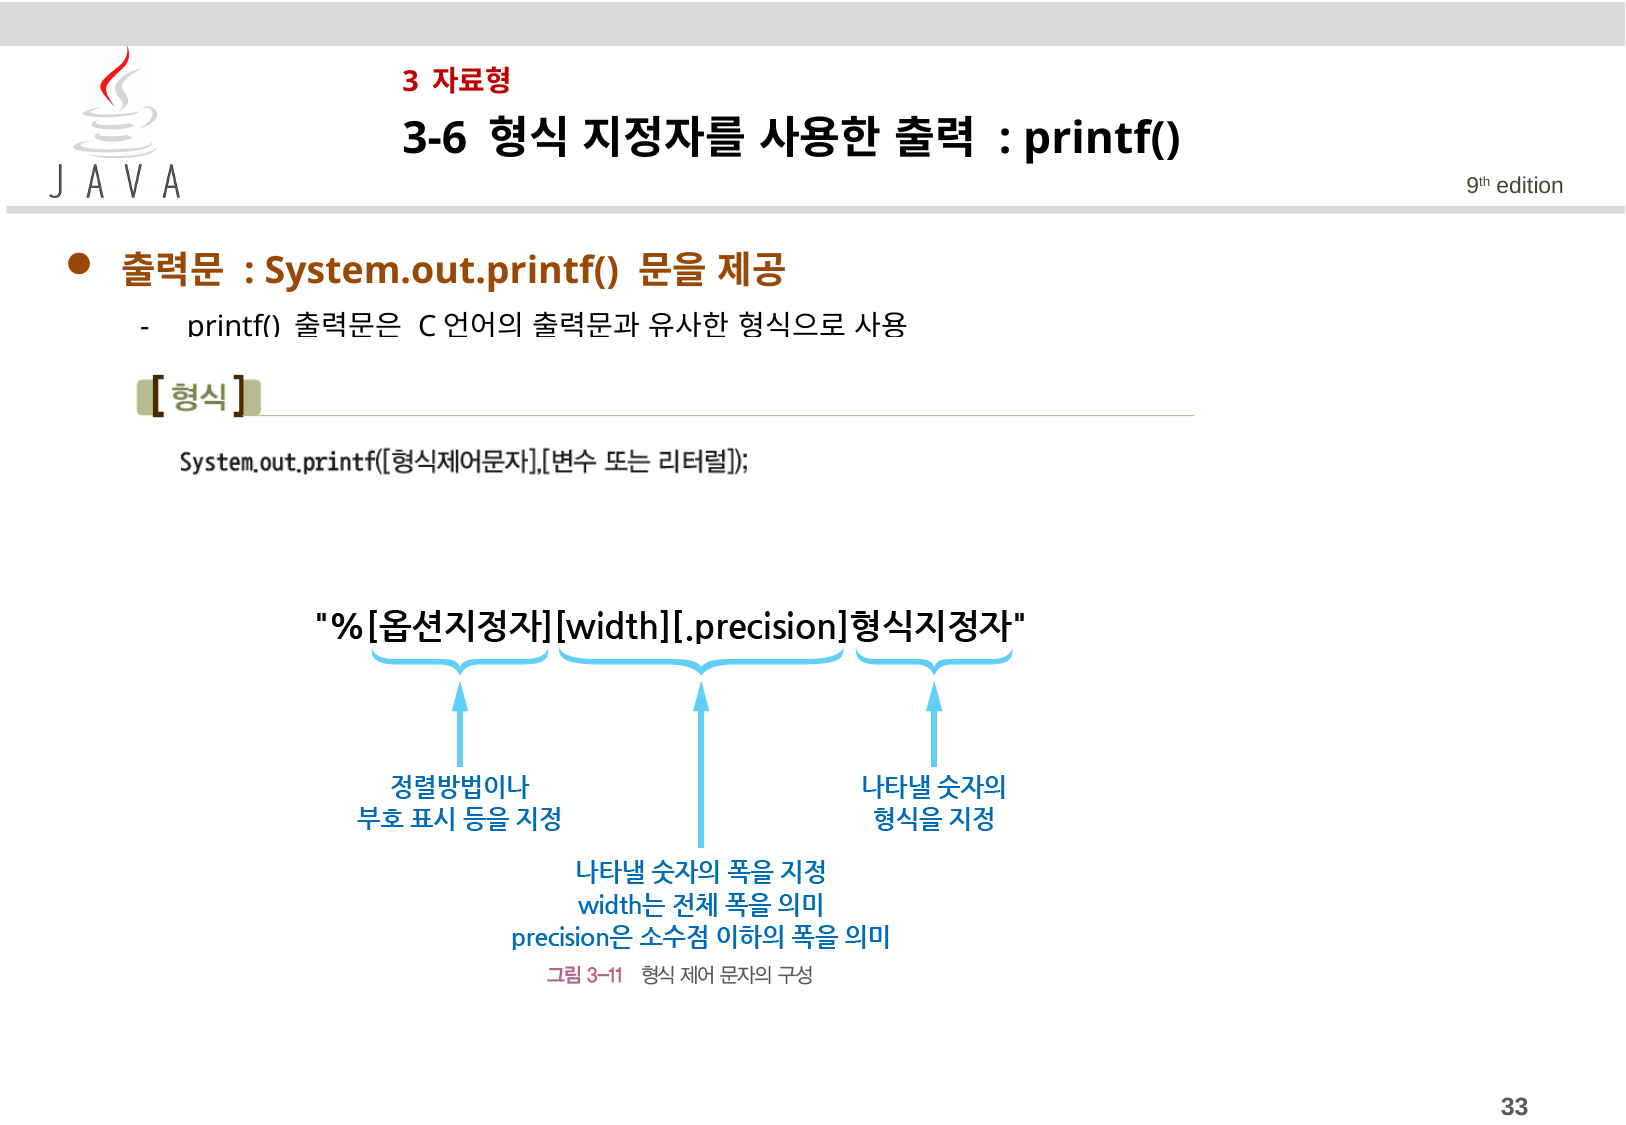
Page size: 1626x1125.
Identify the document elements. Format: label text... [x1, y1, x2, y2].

slide_number 33 [1164, 1074, 1544, 1125]
picture [73, 46, 157, 158]
picture [112, 337, 1205, 505]
list 출력문 : System.out.printf() 문을 제공 printf() 출력문은 C언어의 출력문과 유사한 형식으로 사용 [48, 223, 1564, 1064]
list 3-6 형식 지정자를 사용한 출력 : printf() [387, 101, 1545, 171]
picture [49, 164, 180, 198]
title 3 자료형 [387, 54, 1393, 105]
picture [262, 574, 1072, 1020]
